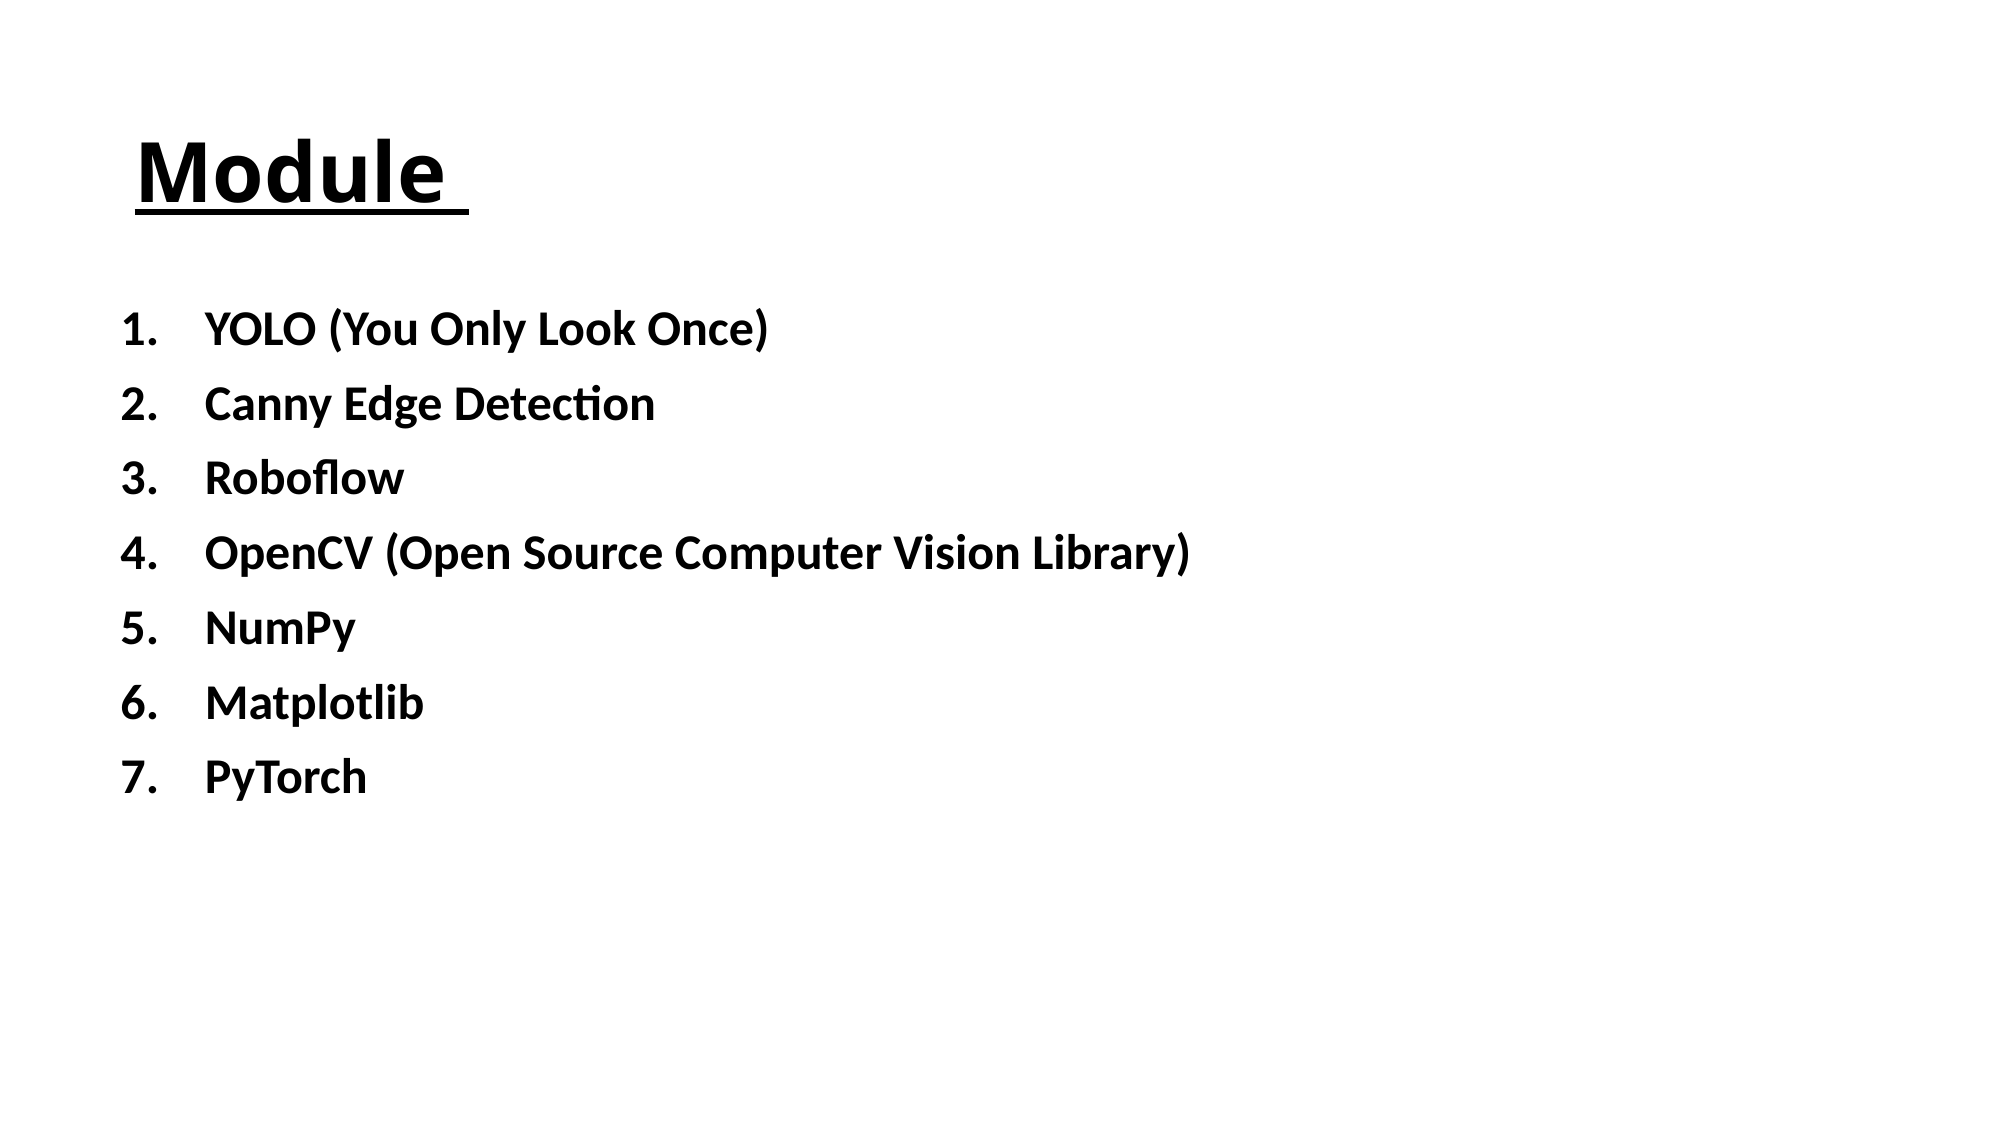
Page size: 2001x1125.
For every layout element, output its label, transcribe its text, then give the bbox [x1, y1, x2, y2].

title Module [119, 82, 1620, 229]
subtitle YOLO (You Only Look Once) Canny Edge Detection Roboflow OpenCV (Open Source Computer Vision Library) NumPy Matplotlib PyTorch [105, 294, 1900, 940]
